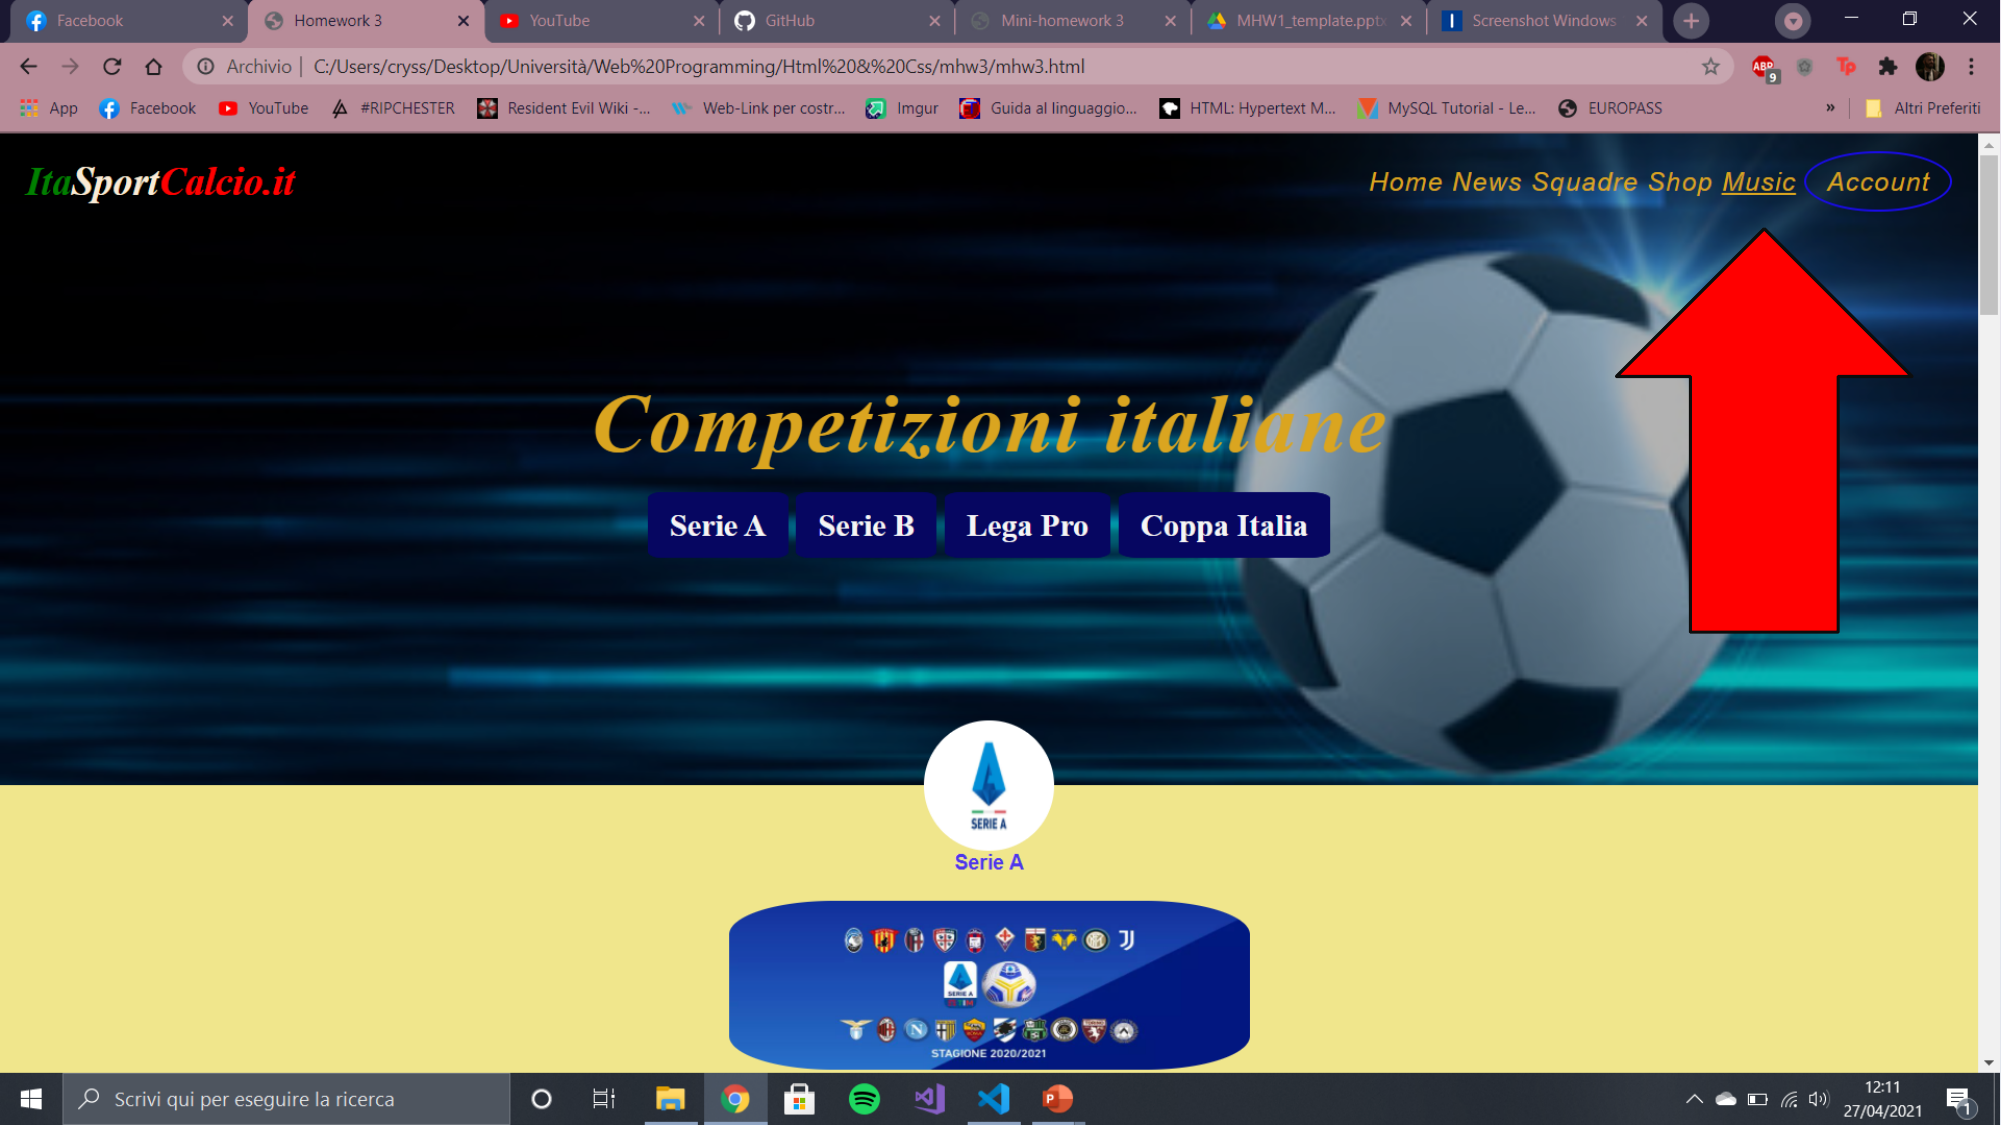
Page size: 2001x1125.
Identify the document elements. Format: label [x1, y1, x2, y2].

list [0, 0, 2000, 1125]
